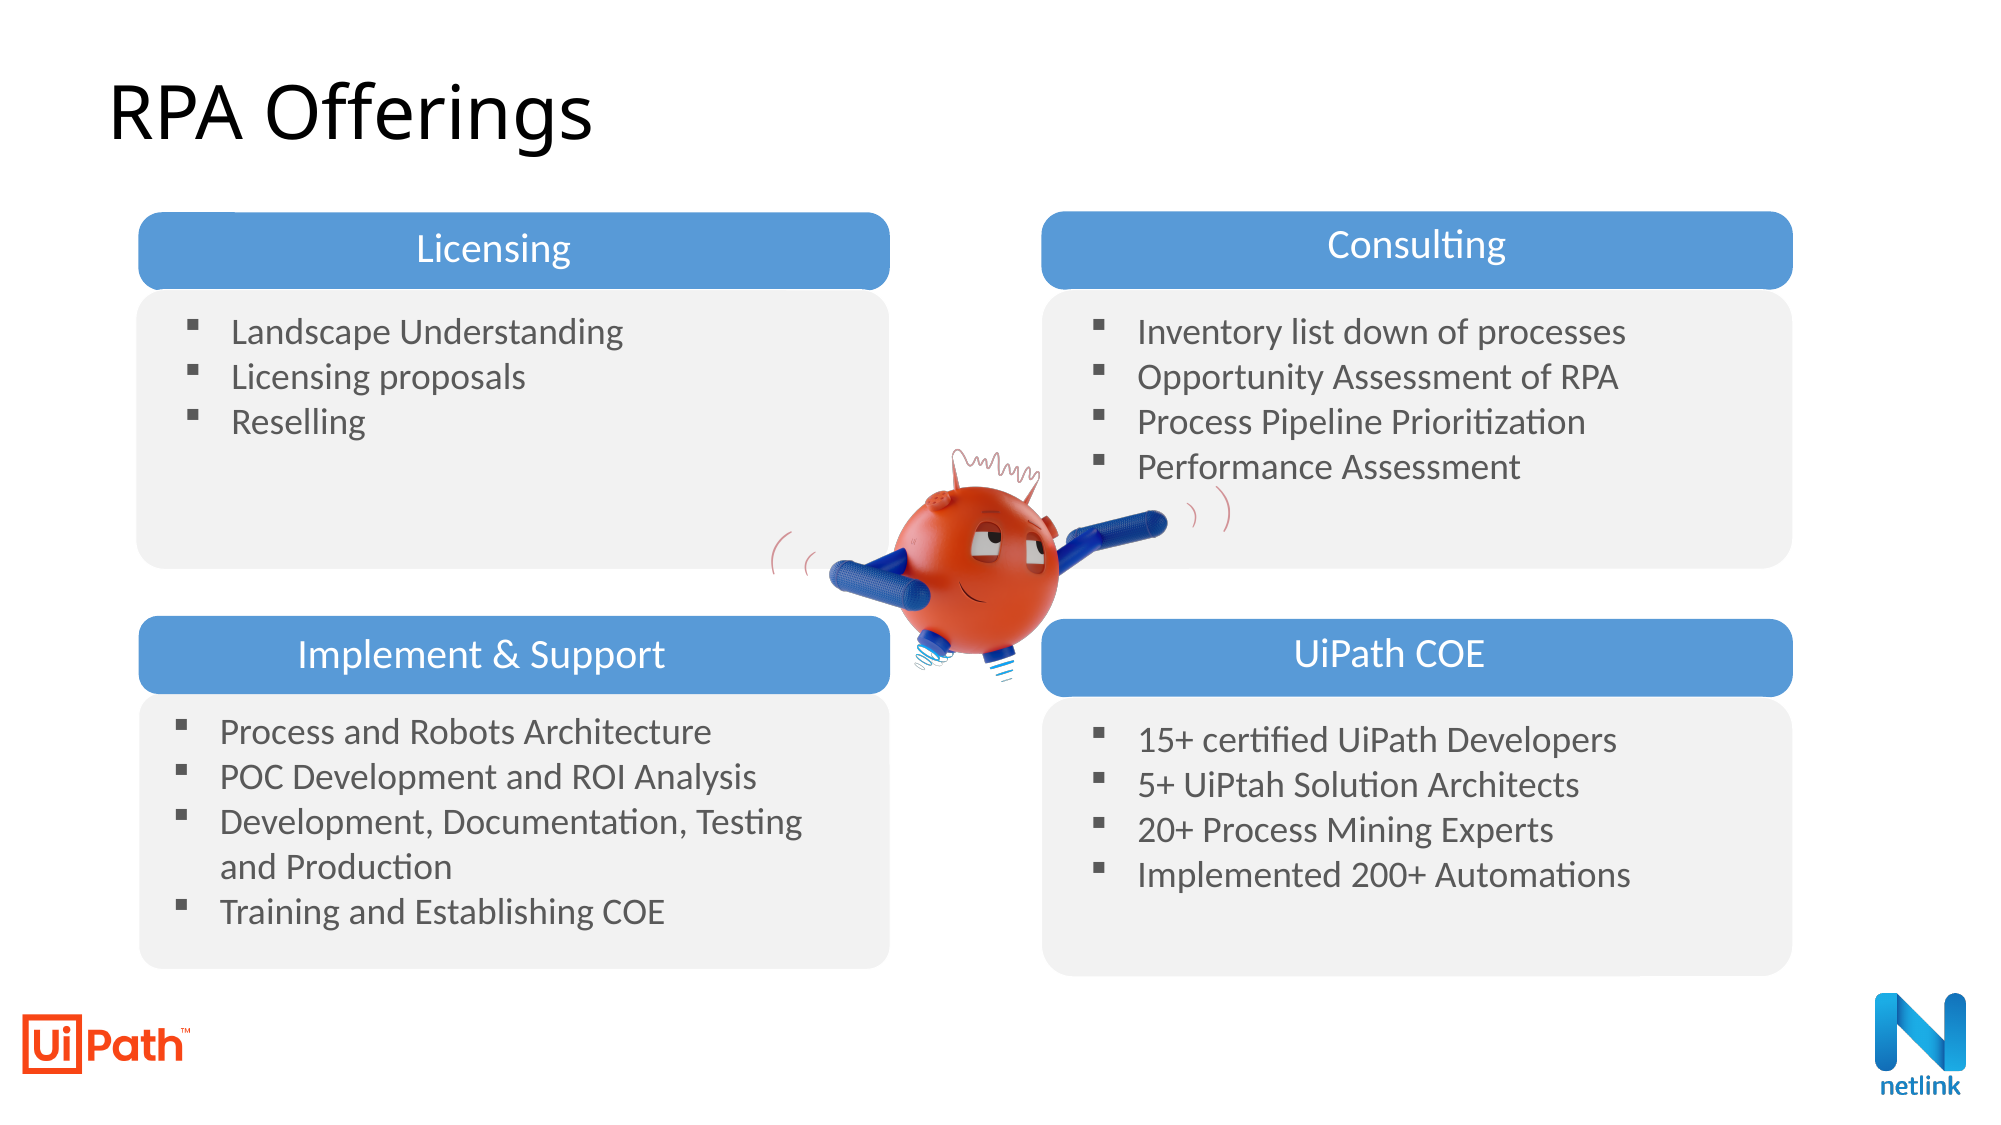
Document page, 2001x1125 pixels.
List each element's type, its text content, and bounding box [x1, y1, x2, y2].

text_box [134, 288, 891, 571]
text_box Implement & Support [282, 619, 682, 684]
text_box [137, 211, 891, 291]
text_box 15+ certified UiPath Developers 5+ UiPtah Solution Architects 20+ Process Mining Experts Implemented 200+ Automations [1075, 707, 1666, 903]
picture [1875, 993, 1966, 1095]
text_box Consulting [1312, 209, 1522, 275]
text_box [1040, 696, 1794, 978]
text_box [1040, 210, 1794, 291]
picture [760, 440, 1239, 693]
text_box Process and Robots Architecture POC Development and ROI Analysis Development, Documentation, Testing and Production Training and Establishing COE [158, 700, 871, 940]
text_box [1040, 288, 1794, 571]
title RPA Offerings [92, 52, 1818, 173]
text_box [137, 694, 892, 971]
text_box Inventory list down of processes Opportunity Assessment of RPA Process Pipeline Prioritization Performance Assessment [1075, 299, 1666, 495]
picture [4, 993, 207, 1095]
text_box [1049, 617, 1794, 698]
text_box Landscape Understanding Licensing proposals Reselling [169, 299, 682, 450]
text_box UiPath COE [1278, 618, 1501, 684]
text_box [137, 614, 880, 696]
text_box Licensing [401, 213, 587, 279]
